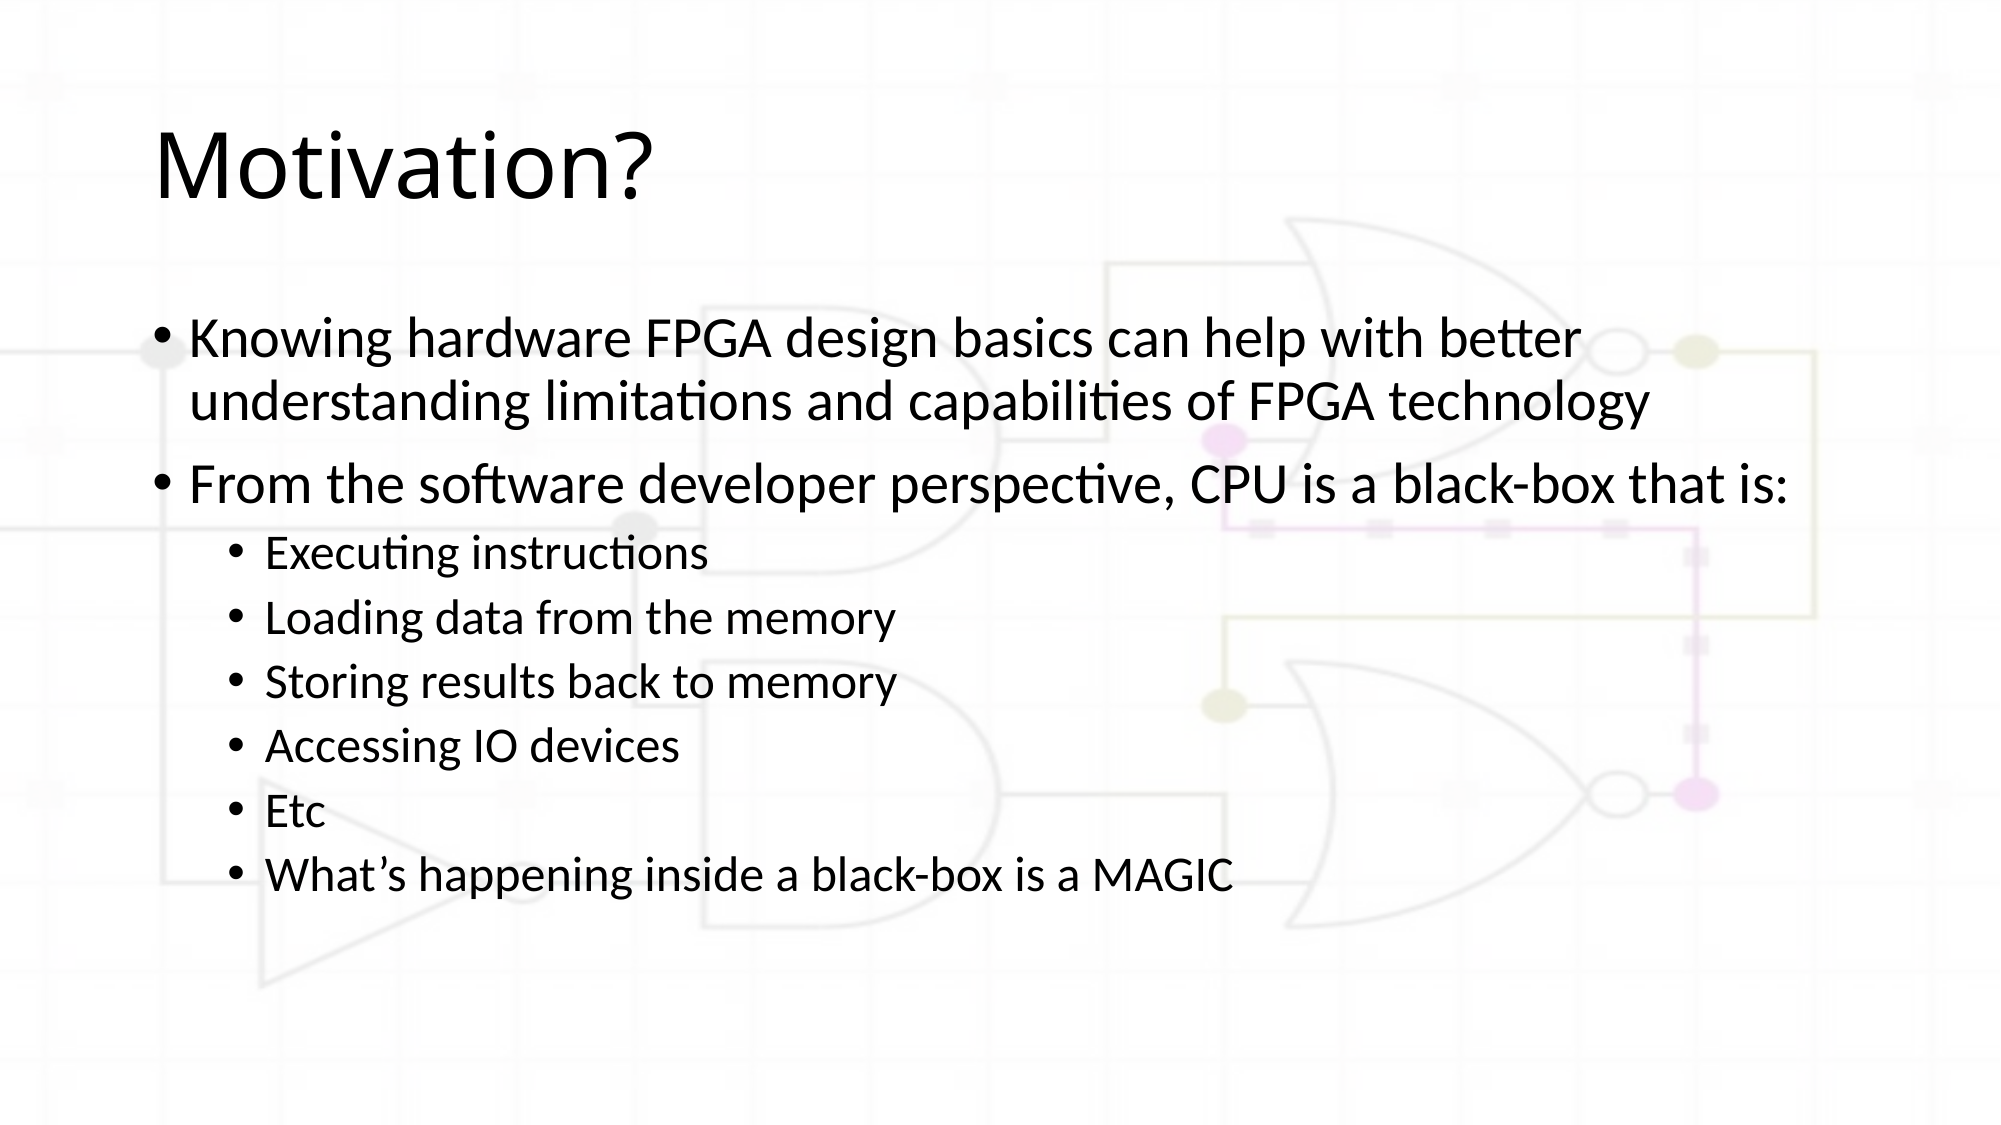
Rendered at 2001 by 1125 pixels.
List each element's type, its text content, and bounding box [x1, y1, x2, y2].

title Motivation? [137, 59, 1863, 278]
list Knowing hardware FPGA design basics can help with better understanding limitations and capabilities of FPGA technology From the software developer perspective, CPU is a black-box that is: Executing instructions Loading data from the memory Storing results back to memory Accessing IO devices Etc What’s happening inside a black-box is a MAGIC [137, 299, 1863, 1014]
